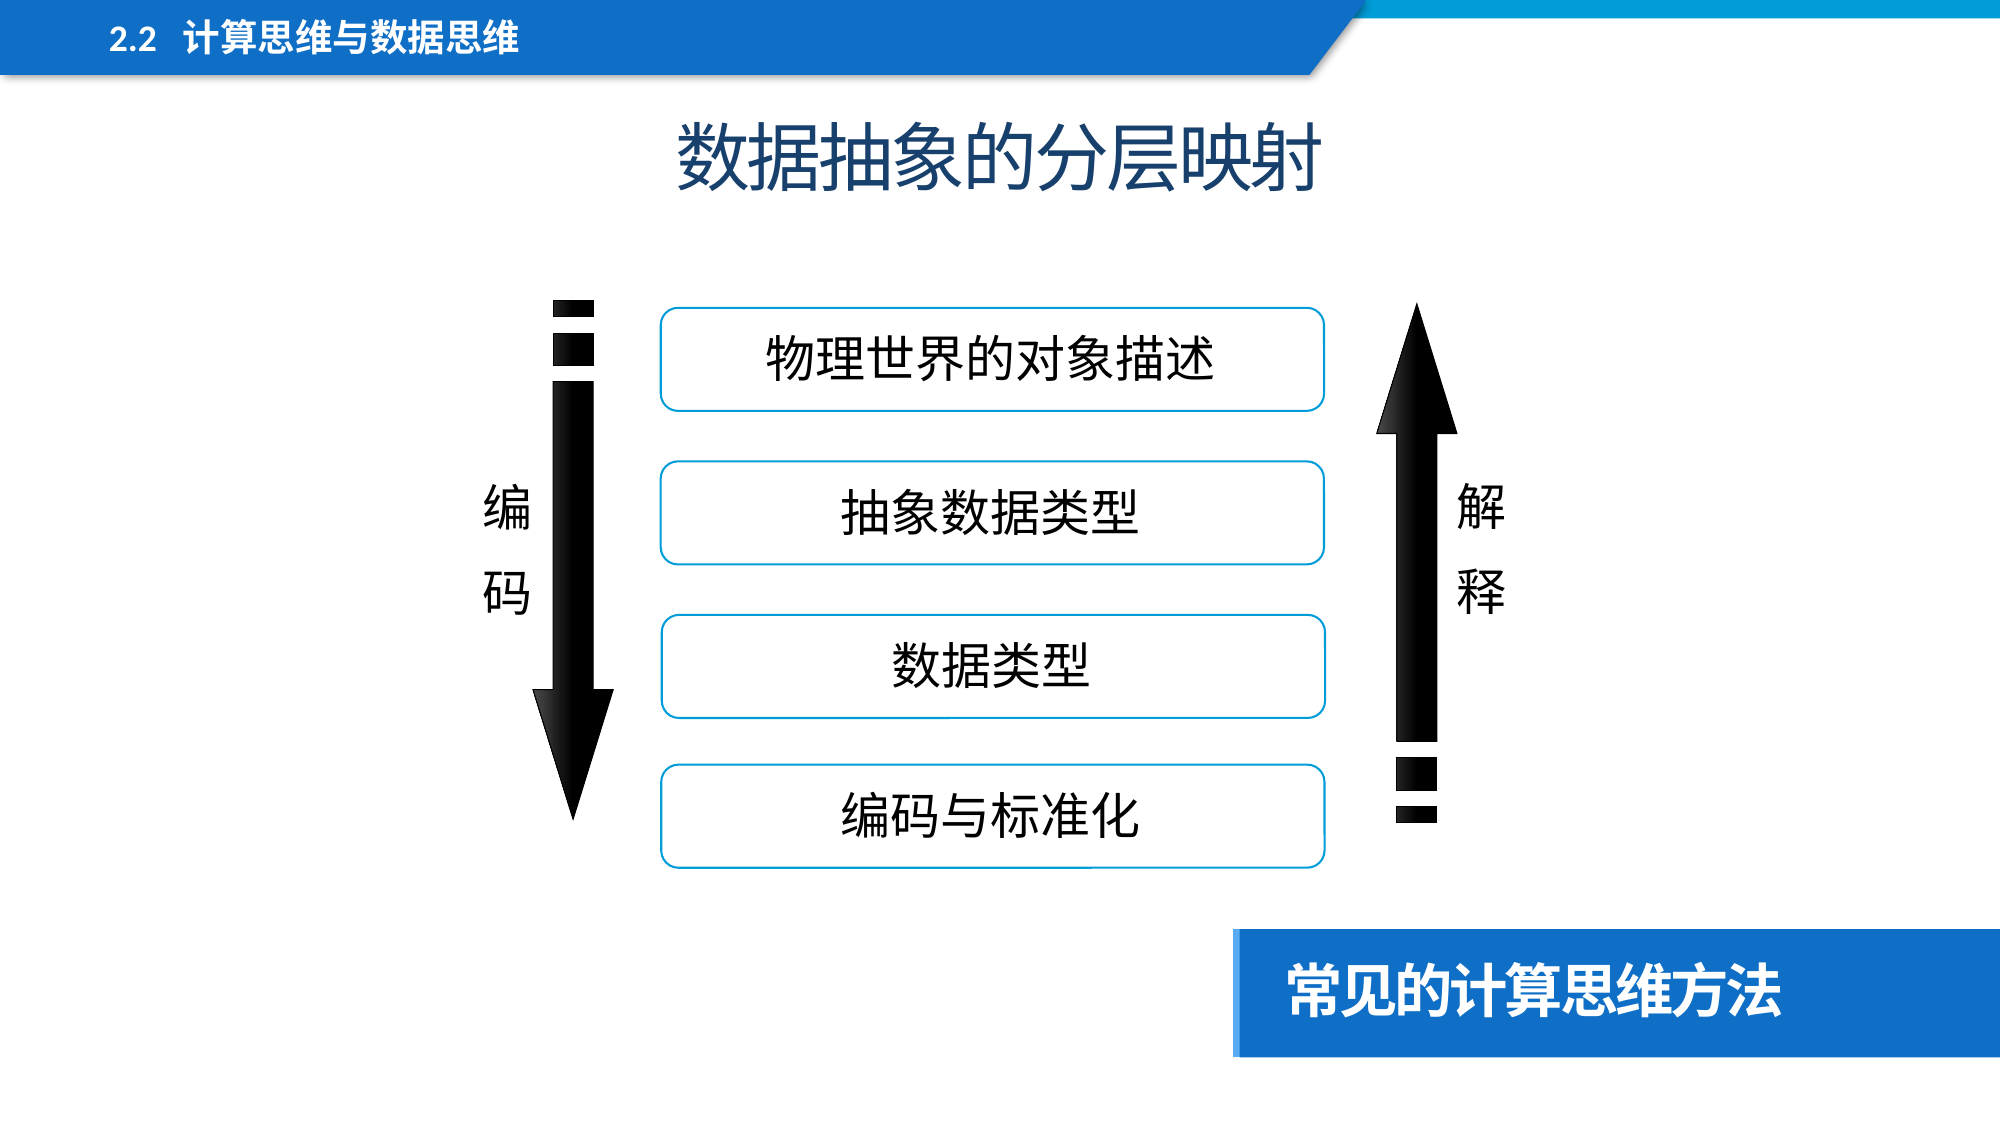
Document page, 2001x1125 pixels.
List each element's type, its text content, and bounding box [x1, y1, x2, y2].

text_box [660, 763, 1326, 869]
text_box 物理世界的对象描述 [692, 320, 1289, 395]
text_box 编码与标准化 [692, 777, 1290, 852]
text_box 解 释 [1441, 467, 1521, 628]
text_box [1396, 806, 1437, 823]
list 2.2 计算思维与数据思维 [93, 11, 1138, 68]
text_box 数据抽象的分层映射 [324, 113, 1675, 207]
text_box 数据类型 [693, 627, 1290, 703]
text_box [659, 306, 1326, 412]
text_box [660, 613, 1327, 720]
text_box [553, 300, 594, 317]
text_box [1396, 757, 1437, 791]
text_box 编 码 [467, 468, 547, 629]
text_box [553, 333, 594, 366]
text_box [1376, 302, 1458, 742]
text_box [659, 460, 1326, 566]
text_box 抽象数据类型 [691, 473, 1289, 549]
list 常见的计算思维方法 [1239, 929, 2000, 1058]
text_box [532, 381, 614, 822]
